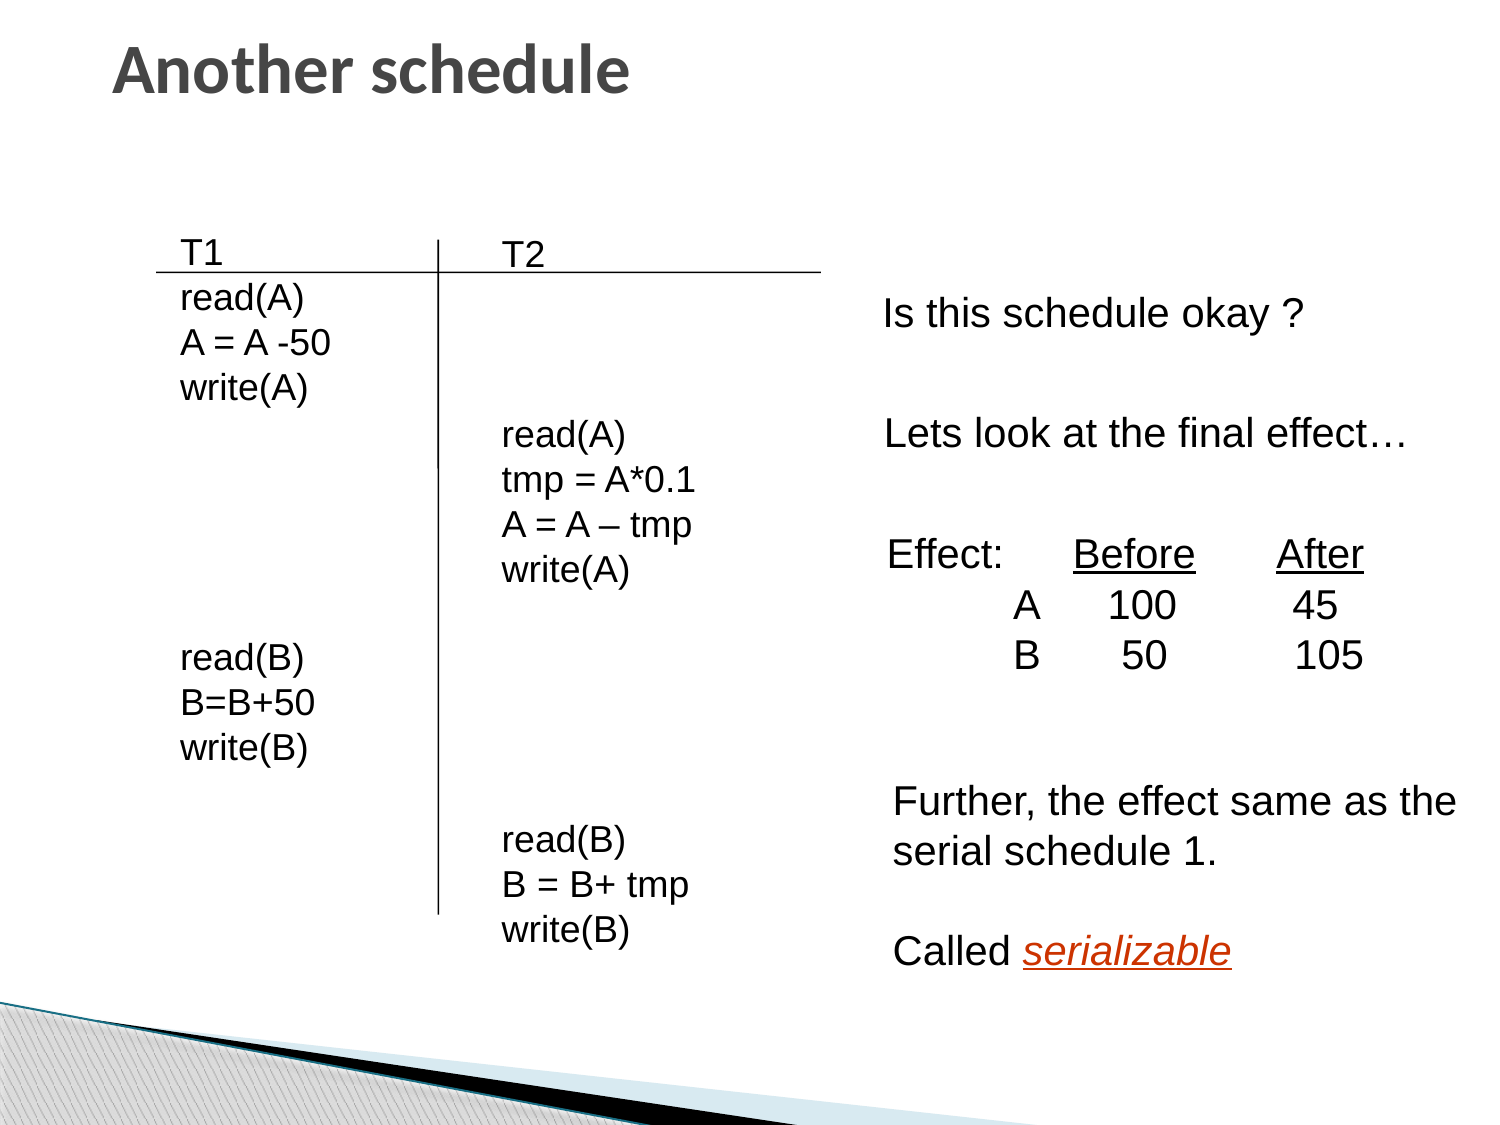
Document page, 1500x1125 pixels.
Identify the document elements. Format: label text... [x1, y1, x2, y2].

text_box Lets look at the final effect… [868, 398, 1424, 463]
title Distributed Database System [0, 1006, 633, 1125]
text_box Is this schedule okay ? [867, 278, 1320, 343]
text_box T2 read(A) tmp = A*0.1 A = A – tmp write(A) read(B) B = B+ tmp write(B) [486, 273, 712, 958]
text_box Further, the effect same as the serial schedule 1. Called serializable [877, 766, 1473, 981]
title Another schedule [97, 15, 1423, 116]
text_box T1 read(A) A = A -50 write(A) read(B) B=B+50 write(B) [165, 220, 347, 272]
text_box T1 read(A) A = A -50 write(A) read(B) B=B+50 write(B) [165, 273, 347, 775]
text_box T2 read(A) tmp = A*0.1 A = A – tmp write(A) read(B) B = B+ tmp write(B) [486, 222, 712, 272]
text_box Effect: Before After A 100 45 B 50 105 [871, 519, 1380, 735]
